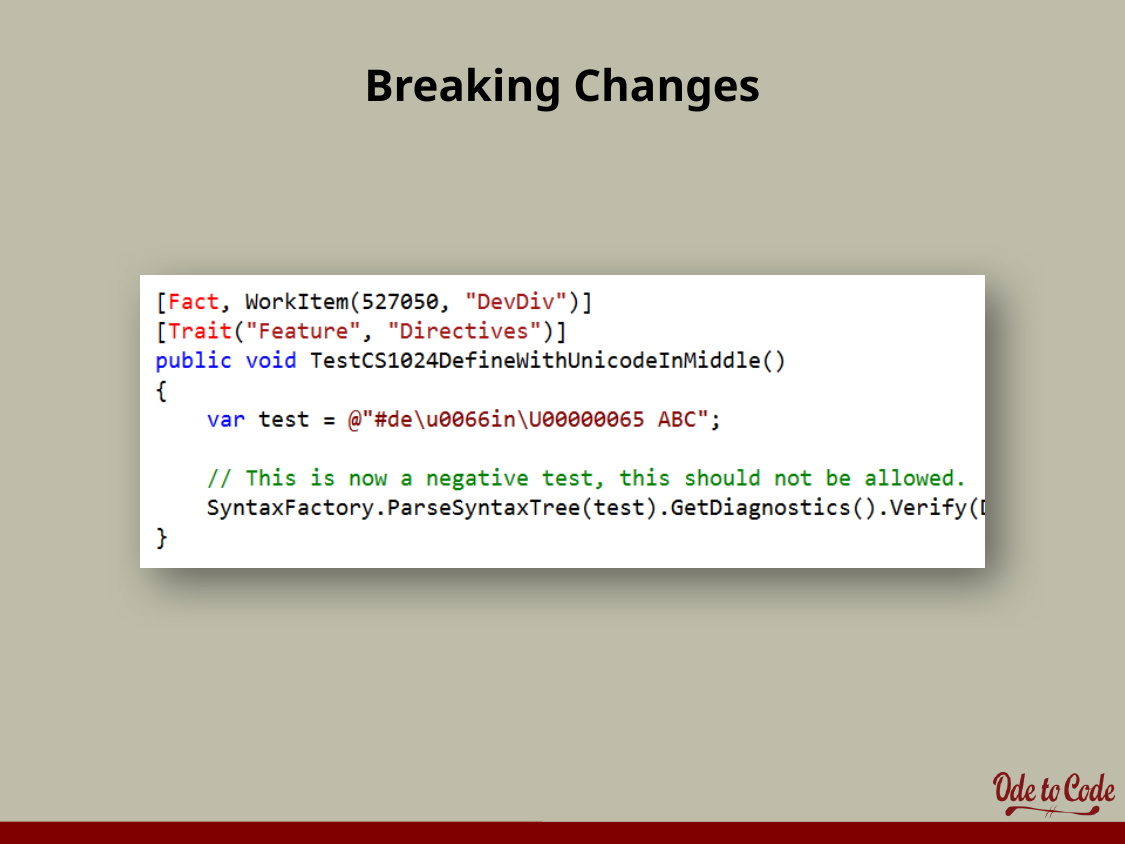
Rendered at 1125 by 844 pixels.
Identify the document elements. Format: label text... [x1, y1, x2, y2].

title Breaking Changes [56, 37, 1069, 132]
picture [139, 275, 985, 568]
picture [993, 772, 1115, 818]
